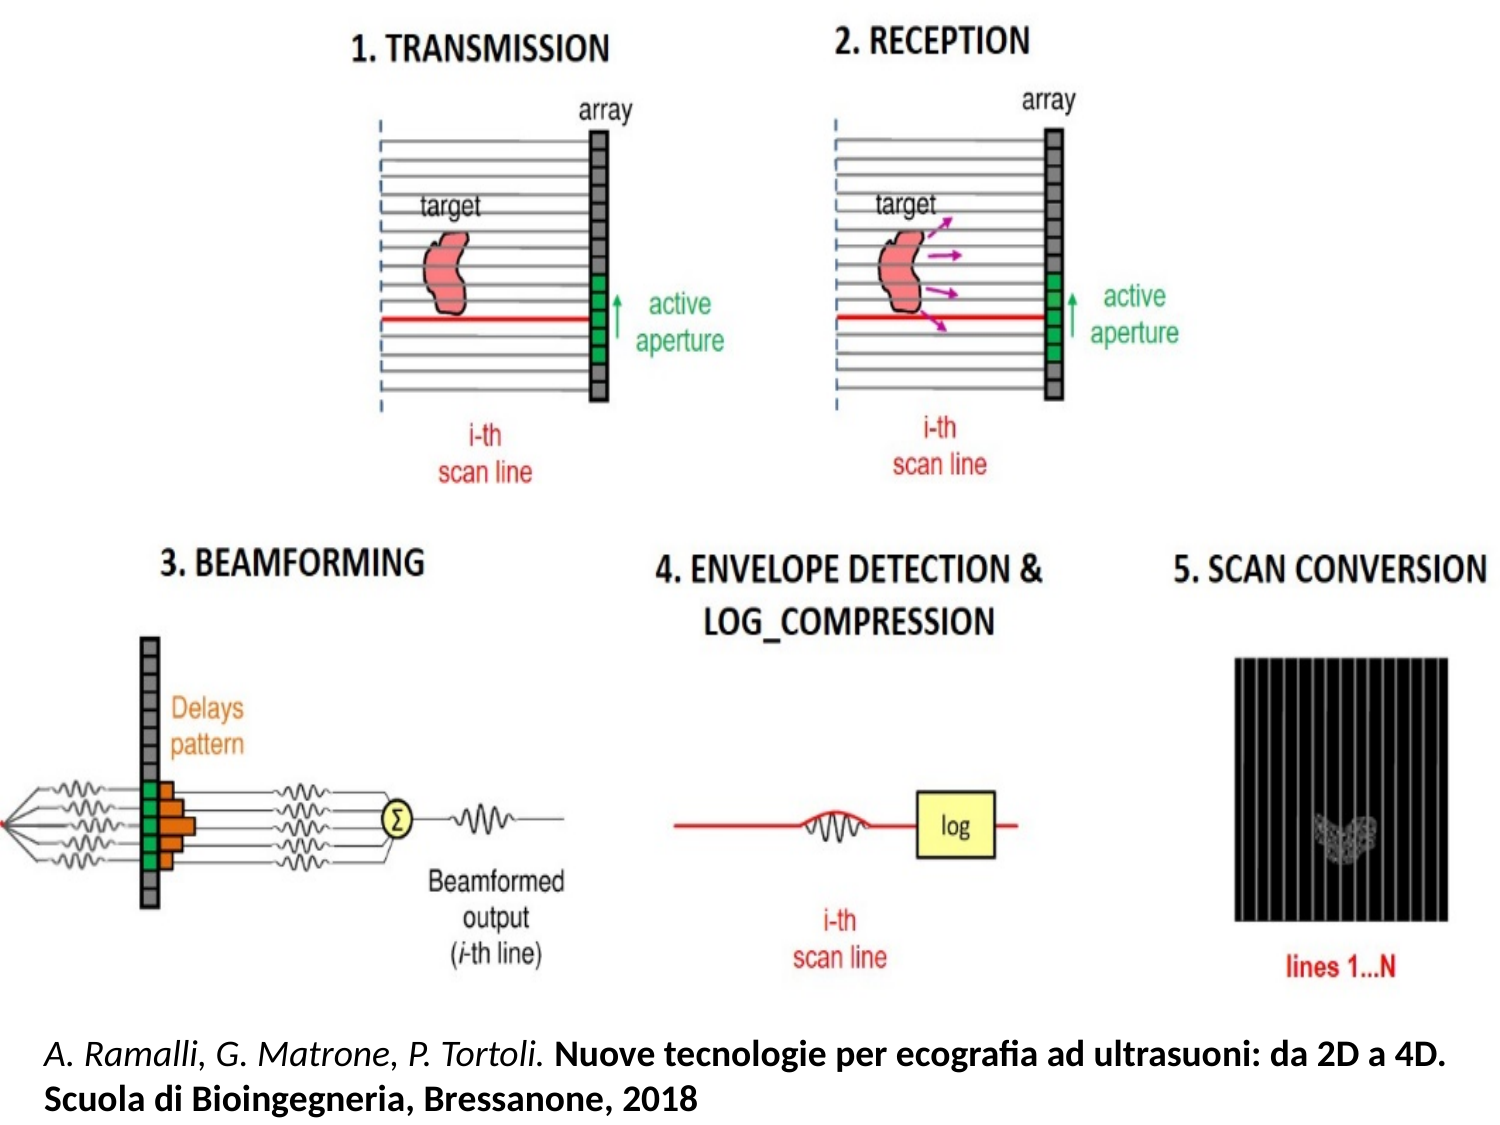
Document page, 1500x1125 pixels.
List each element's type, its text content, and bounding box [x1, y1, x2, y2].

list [0, 0, 1500, 1022]
text_box A. Ramalli, G. Matrone, P. Tortoli. Nuove tecnologie per ecografia ad ultrasuoni: da 2D a 4D. Scuola di Bioingegneria, Bressanone, 2018 [29, 1030, 1483, 1125]
